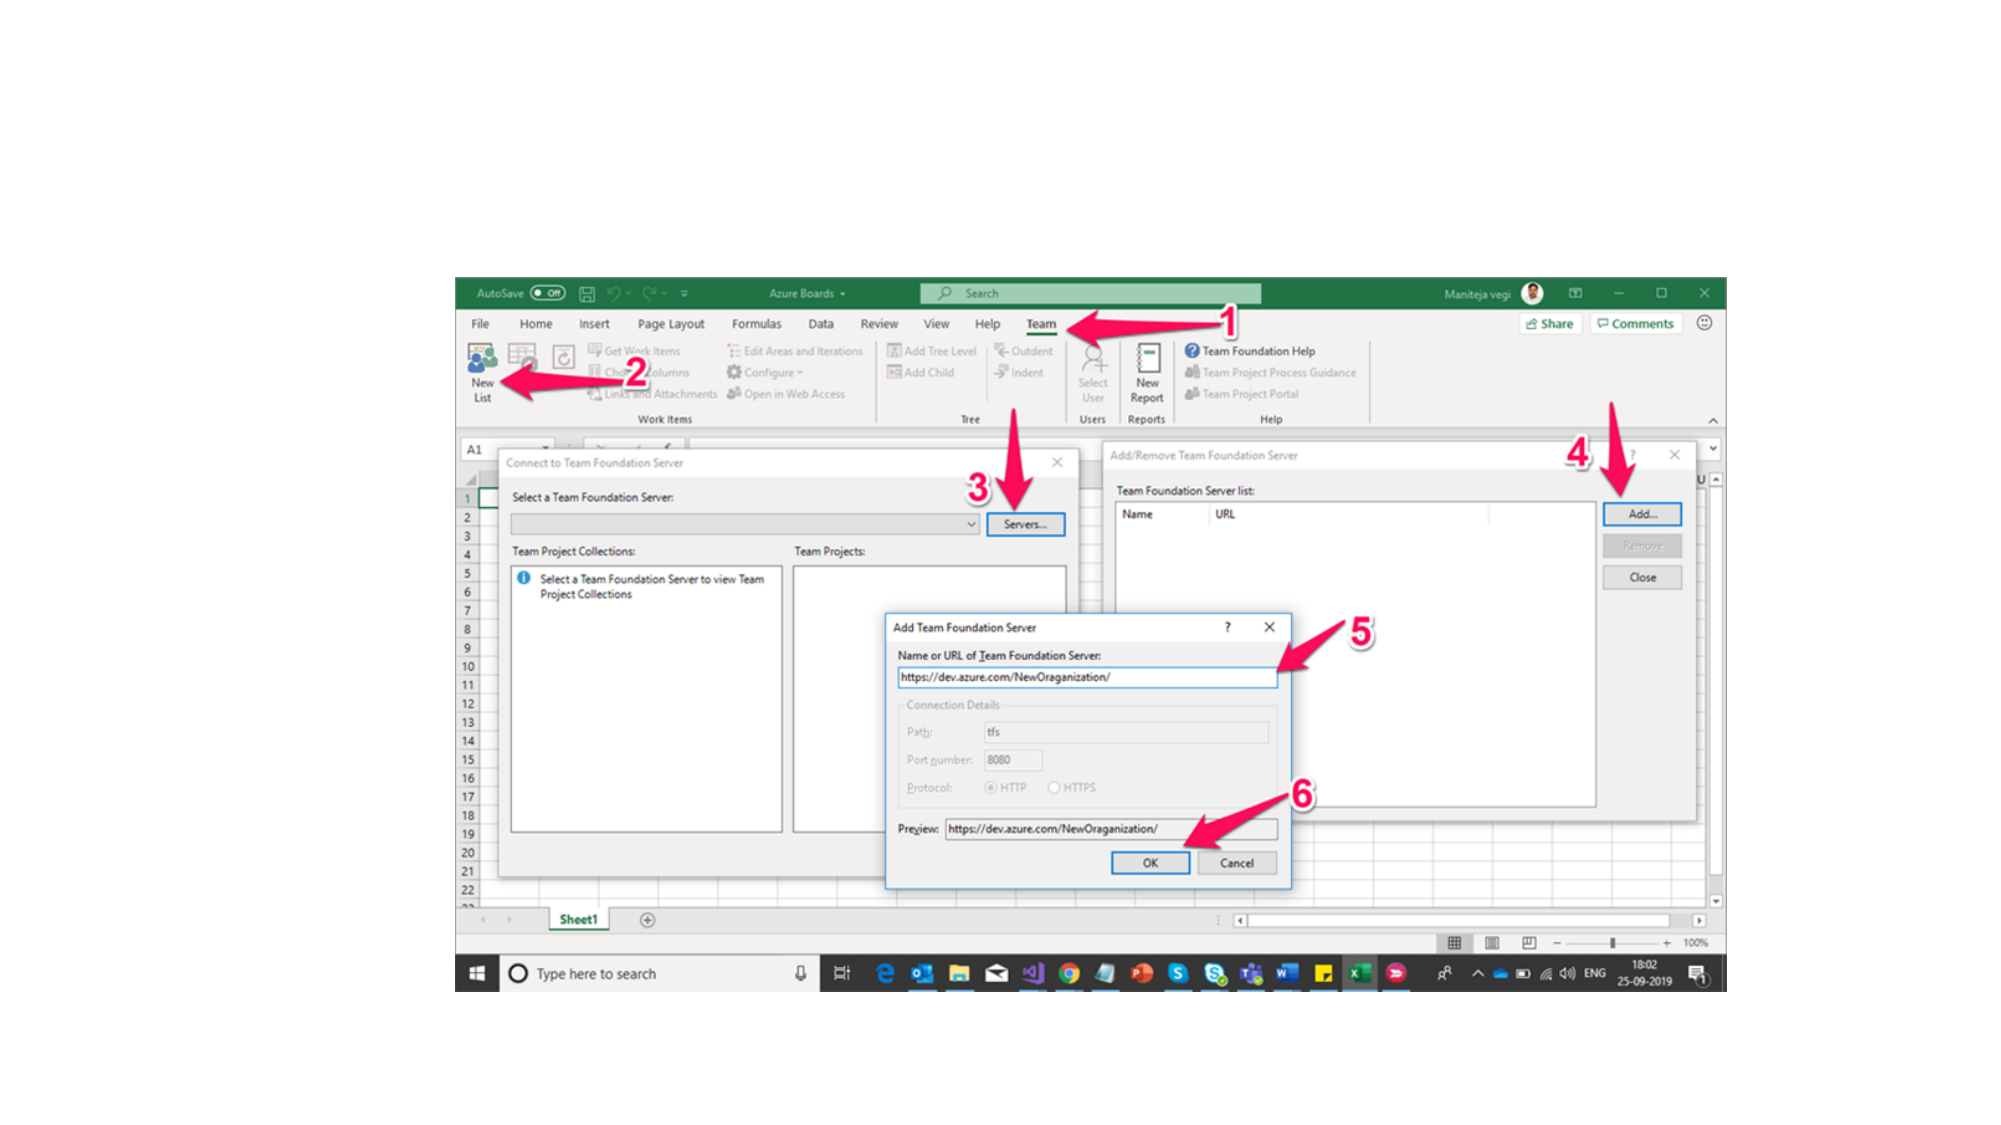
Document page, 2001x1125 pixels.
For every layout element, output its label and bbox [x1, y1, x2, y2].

list [455, 277, 1727, 992]
